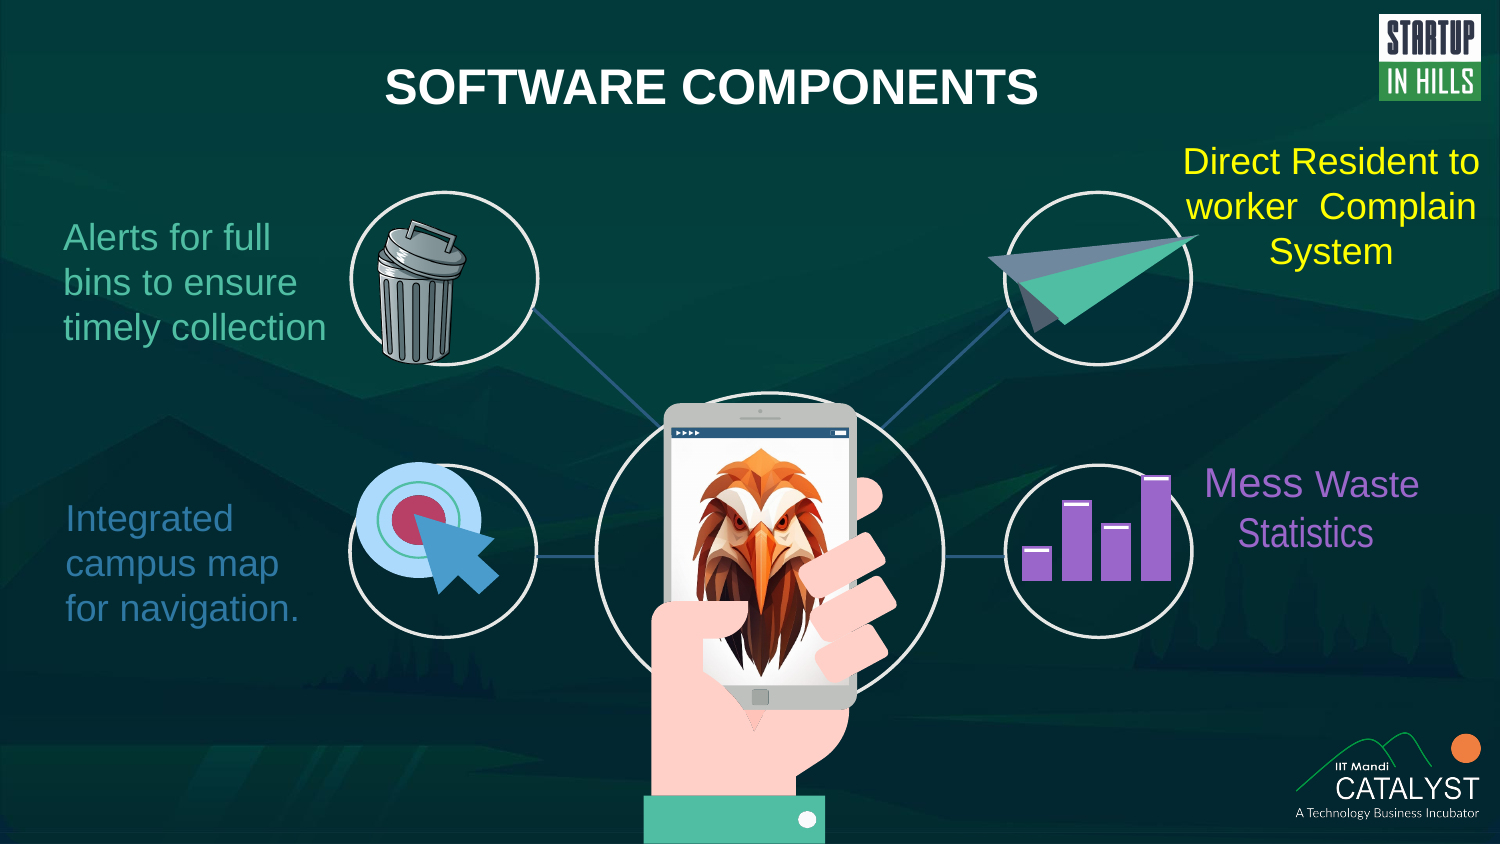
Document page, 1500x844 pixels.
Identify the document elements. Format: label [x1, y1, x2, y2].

picture [1293, 732, 1481, 821]
picture [0, 0, 1500, 844]
text_box [51, 177, 1500, 844]
picture [323, 198, 514, 389]
